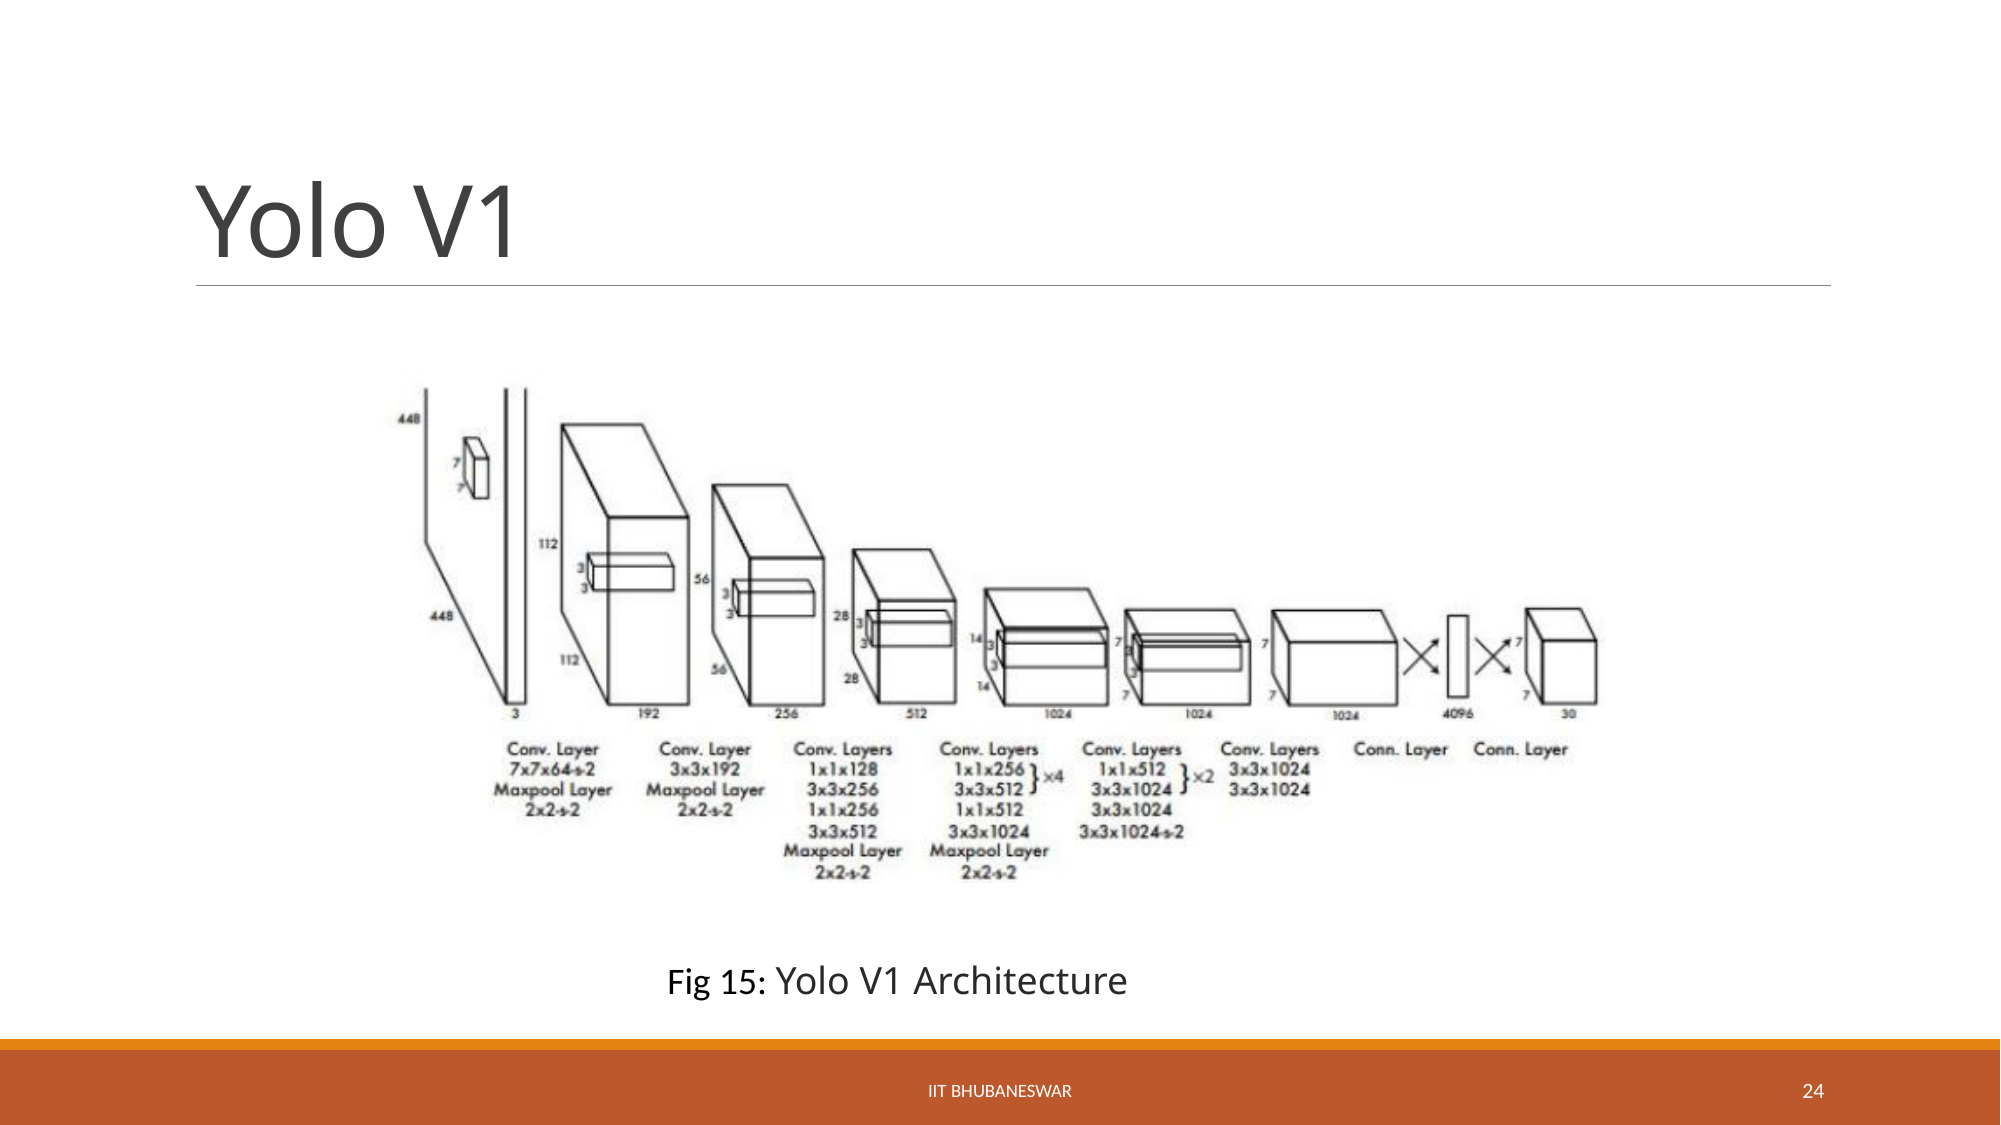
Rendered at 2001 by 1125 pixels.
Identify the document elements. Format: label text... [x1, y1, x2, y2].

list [376, 316, 1624, 883]
footer IIT BHUBANESWAR [604, 1059, 1396, 1120]
text_box Fig 15: Yolo V1 Architecture [652, 949, 1366, 1055]
slide_number 24 [1624, 1059, 1840, 1120]
title Yolo V1 [180, 47, 1830, 285]
